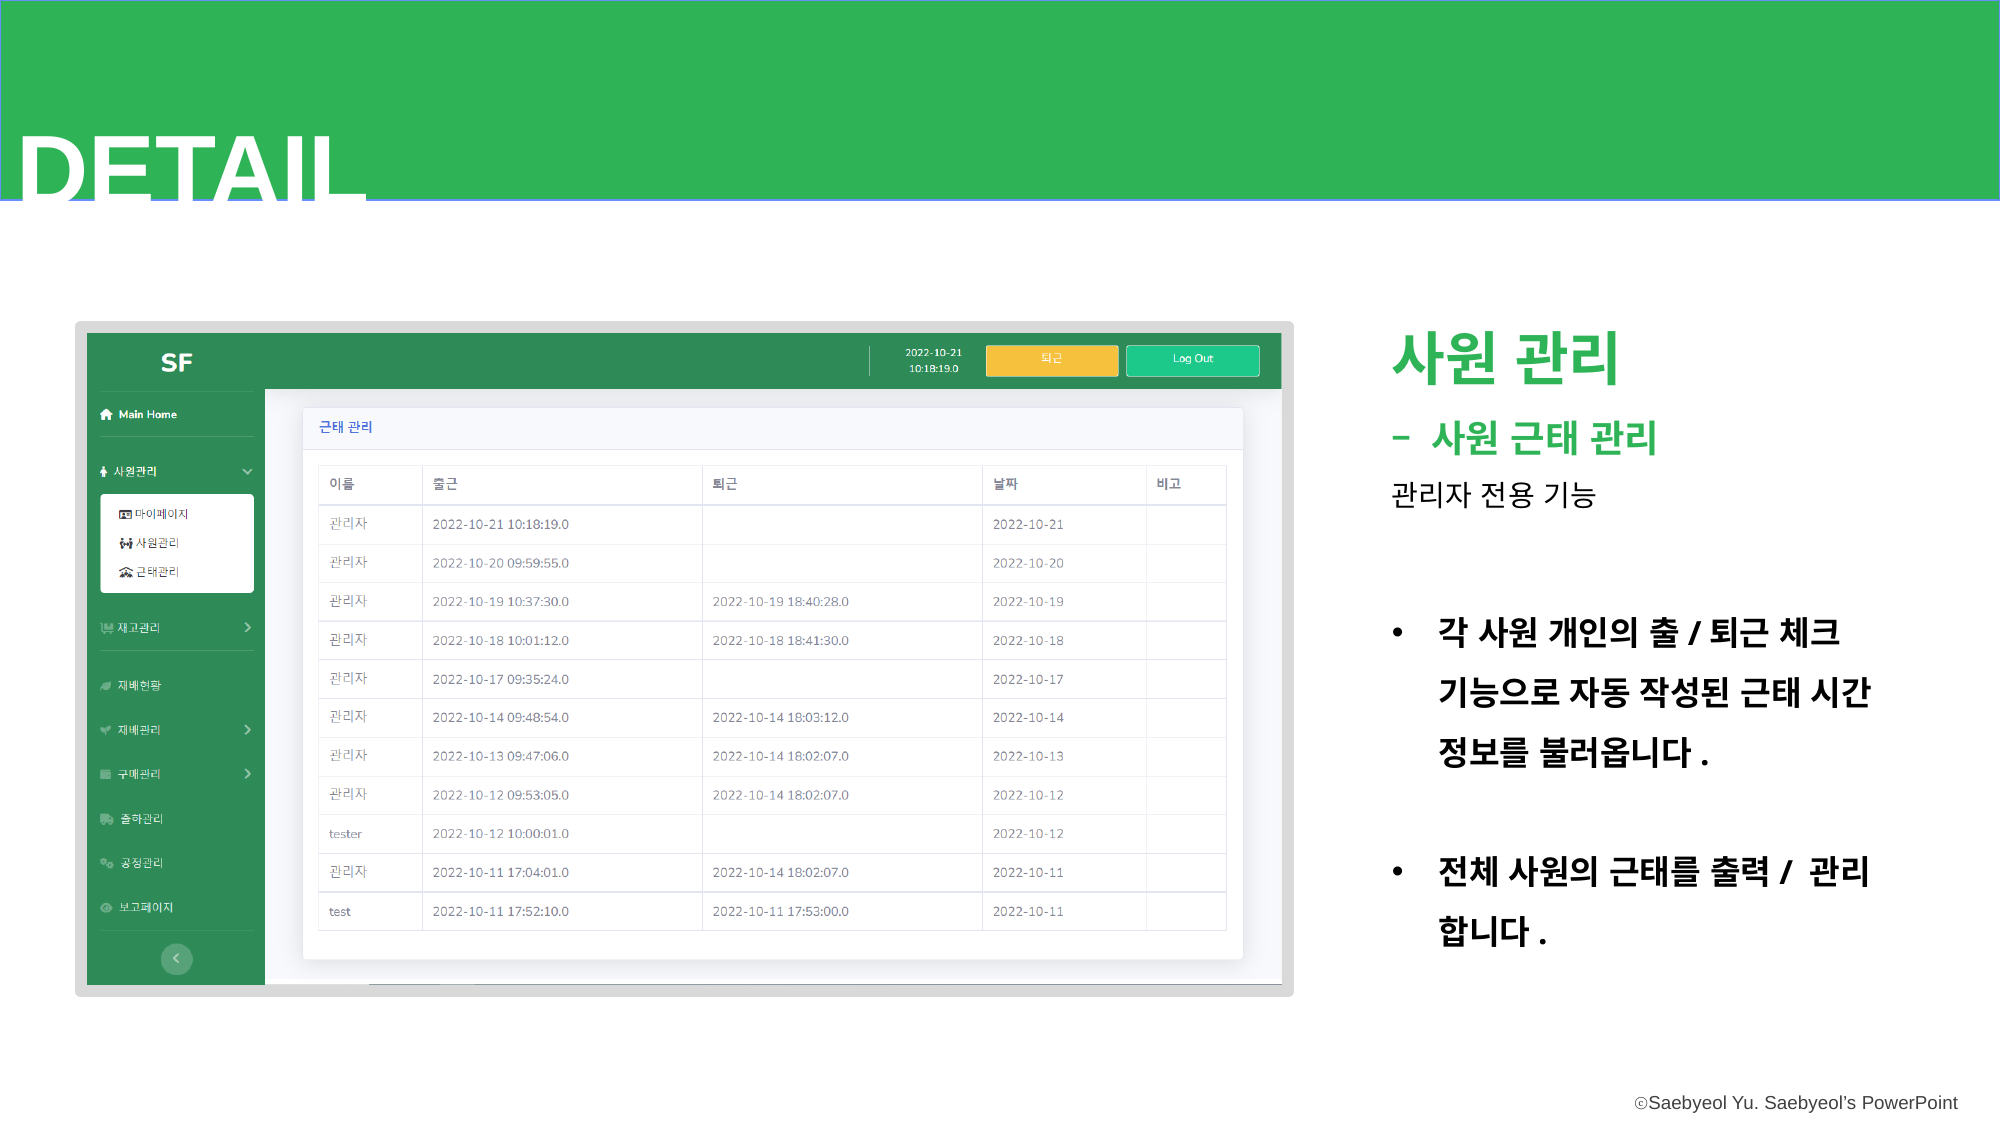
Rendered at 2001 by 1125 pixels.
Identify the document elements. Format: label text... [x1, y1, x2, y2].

text_box 사원 관리 – 사원 근태 관리 관리자 전용 기능 각 사원 개인의 출/퇴근 체크 기능으로 자동 작성된 근태 시간 정보를 불러옵니다. 전체 사원의 근태를 출력/ 관리 합니다. [1377, 279, 1936, 959]
text_box [0, 0, 2000, 201]
text_box DETAIL [1, 98, 386, 234]
picture [87, 333, 1282, 985]
